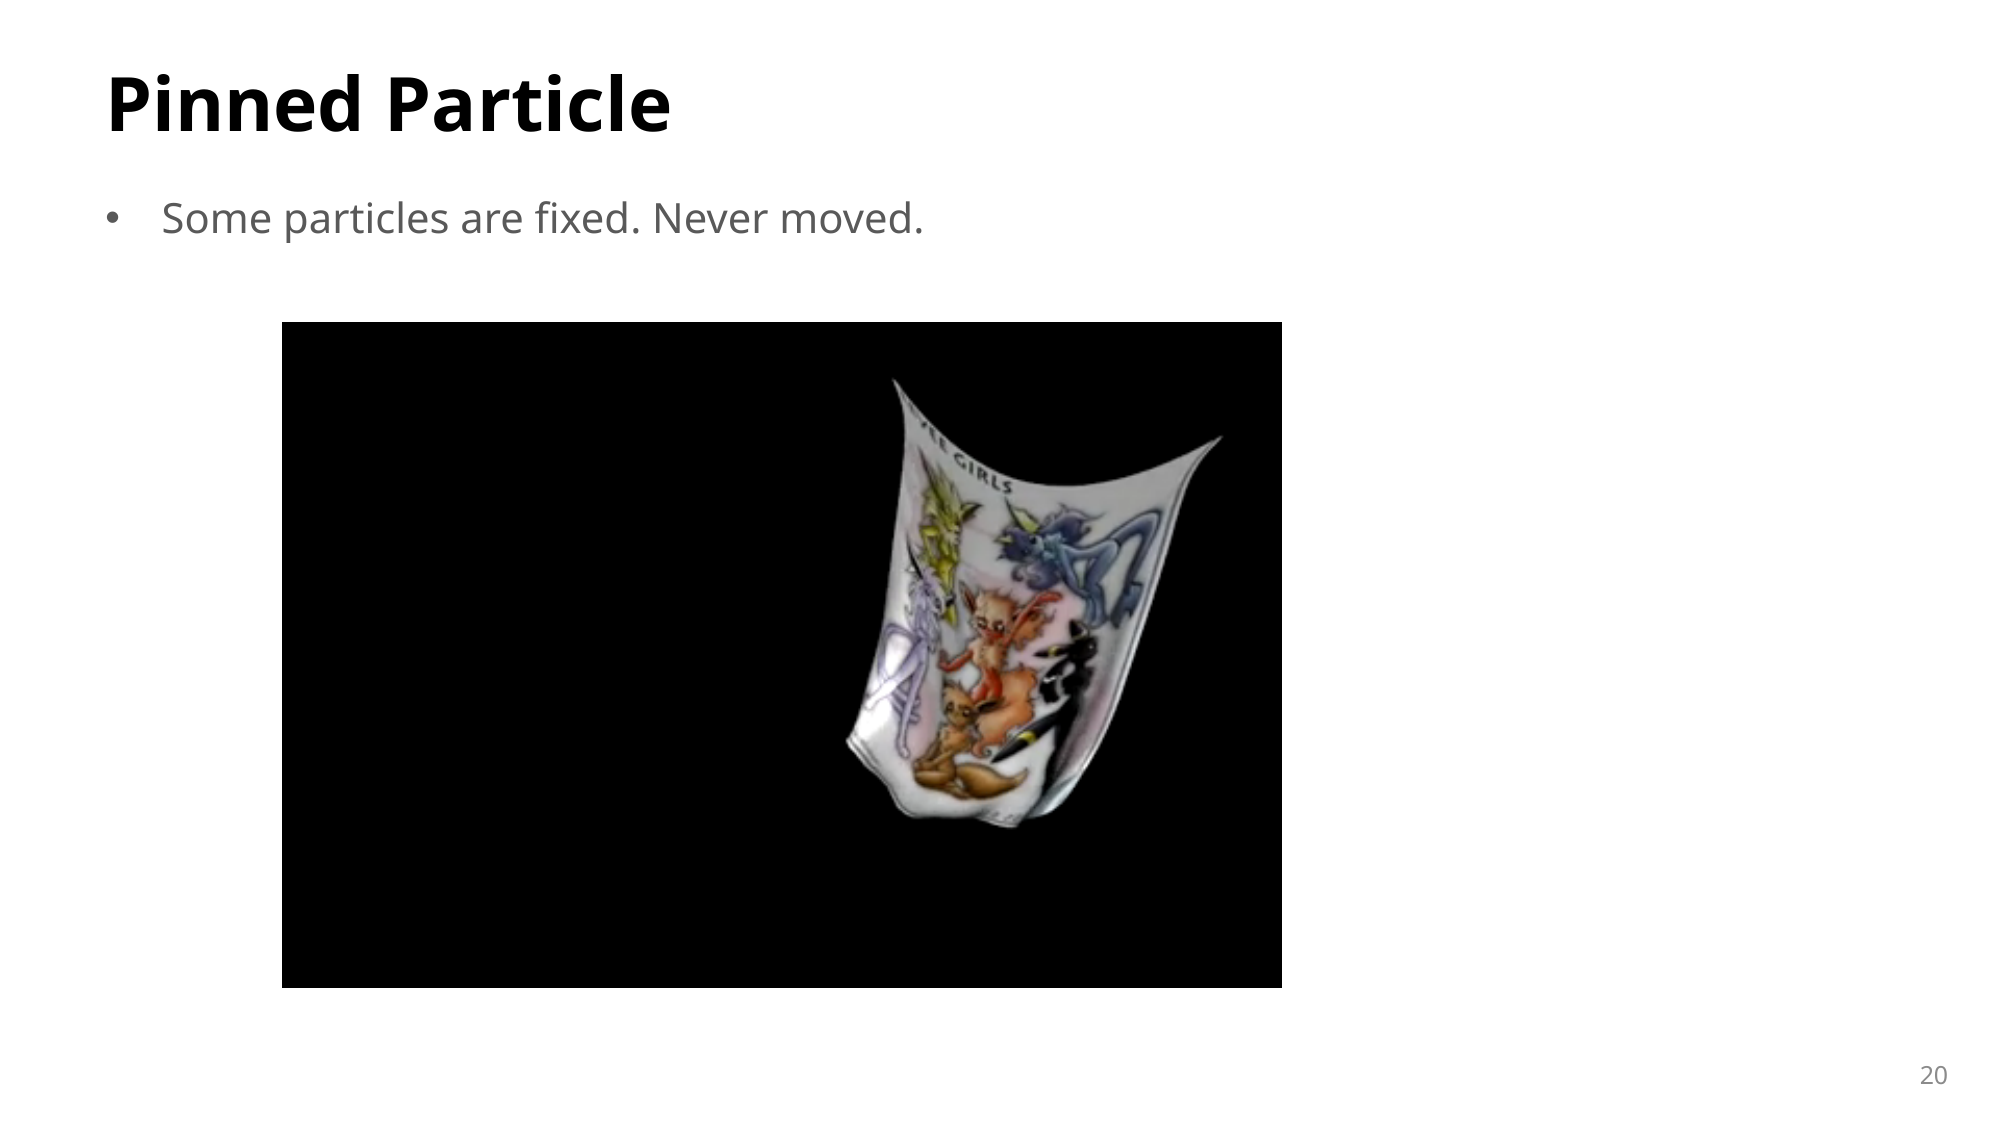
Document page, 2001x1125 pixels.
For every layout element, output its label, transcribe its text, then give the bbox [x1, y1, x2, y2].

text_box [281, 321, 1283, 989]
title Pinned Particle [90, 42, 1902, 161]
slide_number 20 [1901, 1046, 1964, 1107]
list Some particles are fixed. Never moved. [90, 184, 1902, 1071]
